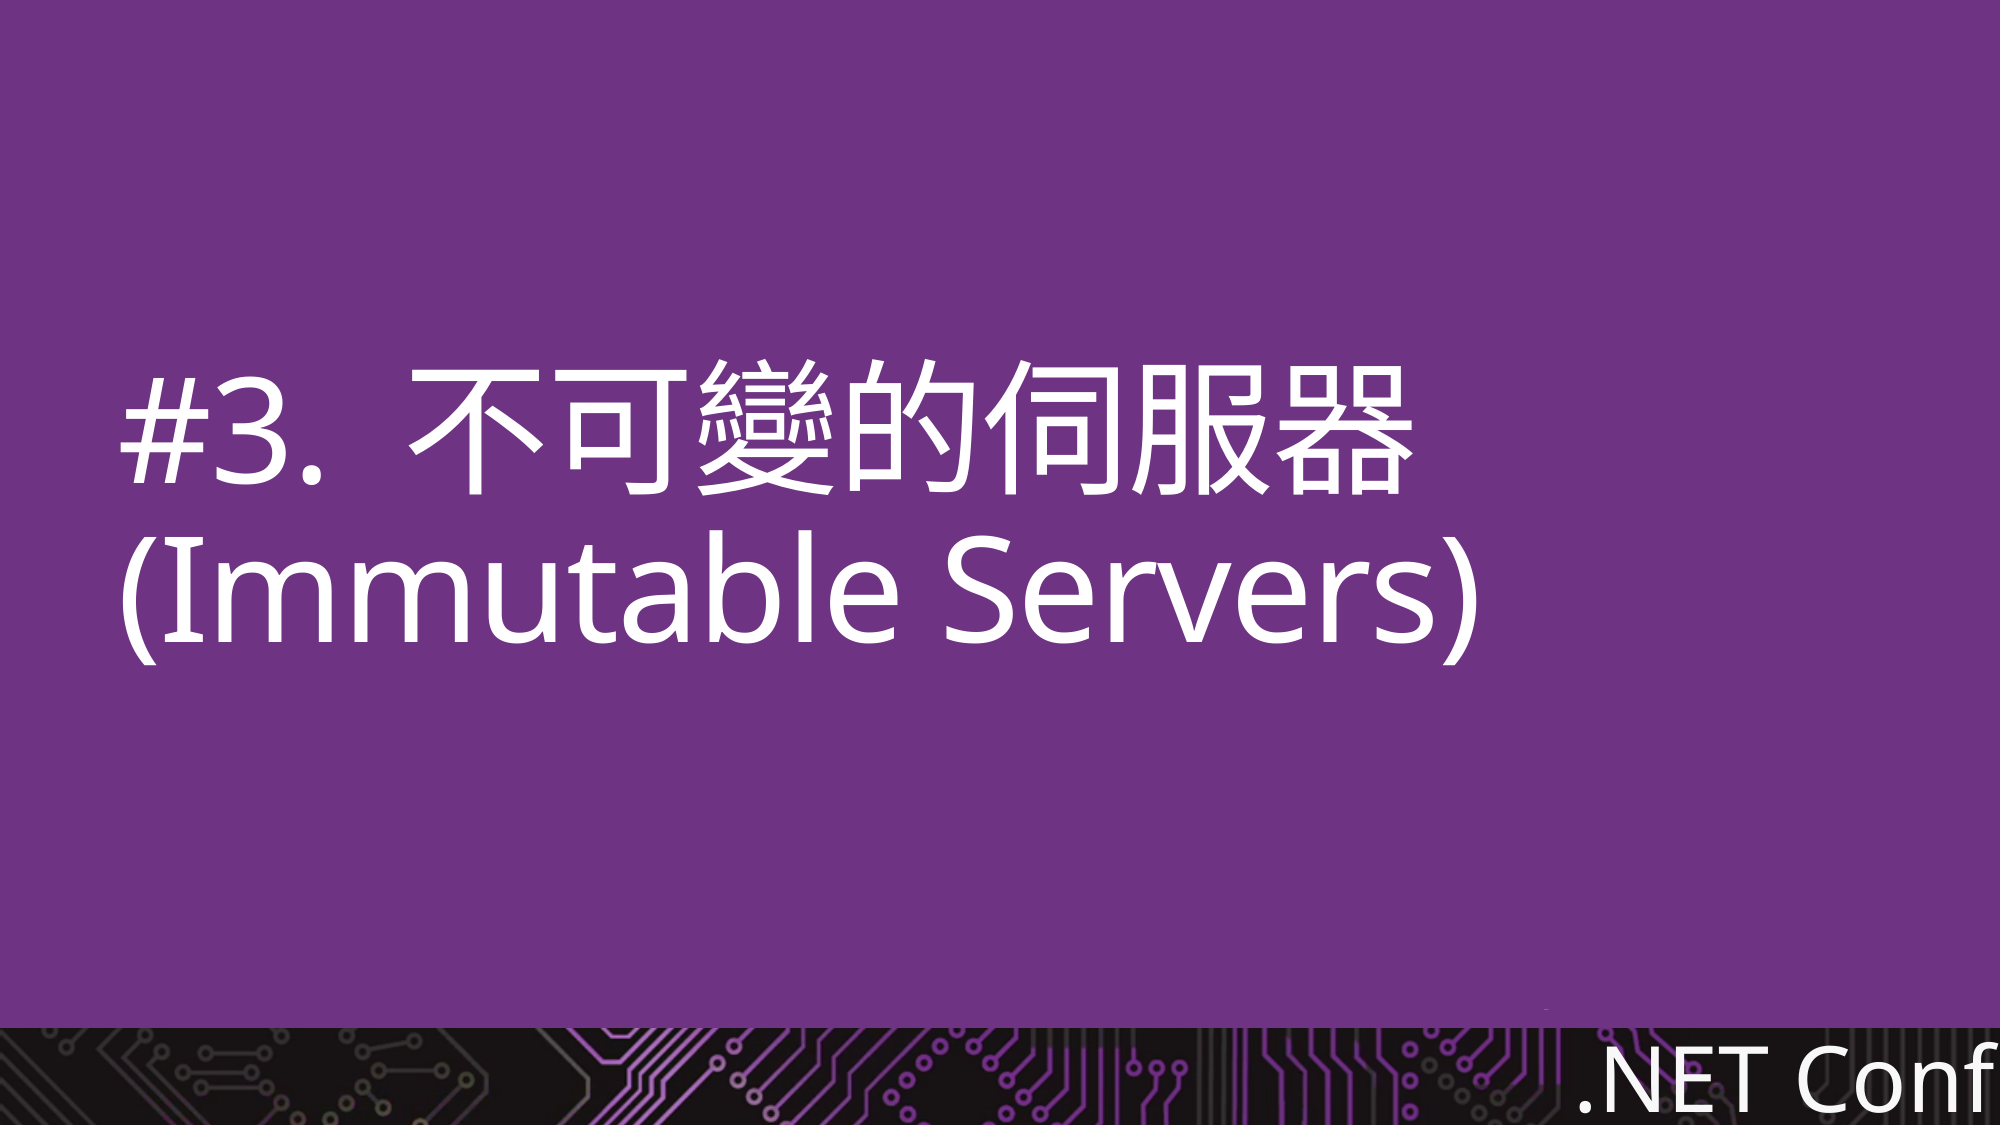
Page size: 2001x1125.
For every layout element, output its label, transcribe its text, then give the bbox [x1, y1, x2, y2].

picture [0, 1028, 2000, 1125]
title #3. 不可變的伺服器 (Immutable Servers) [93, 341, 1956, 693]
